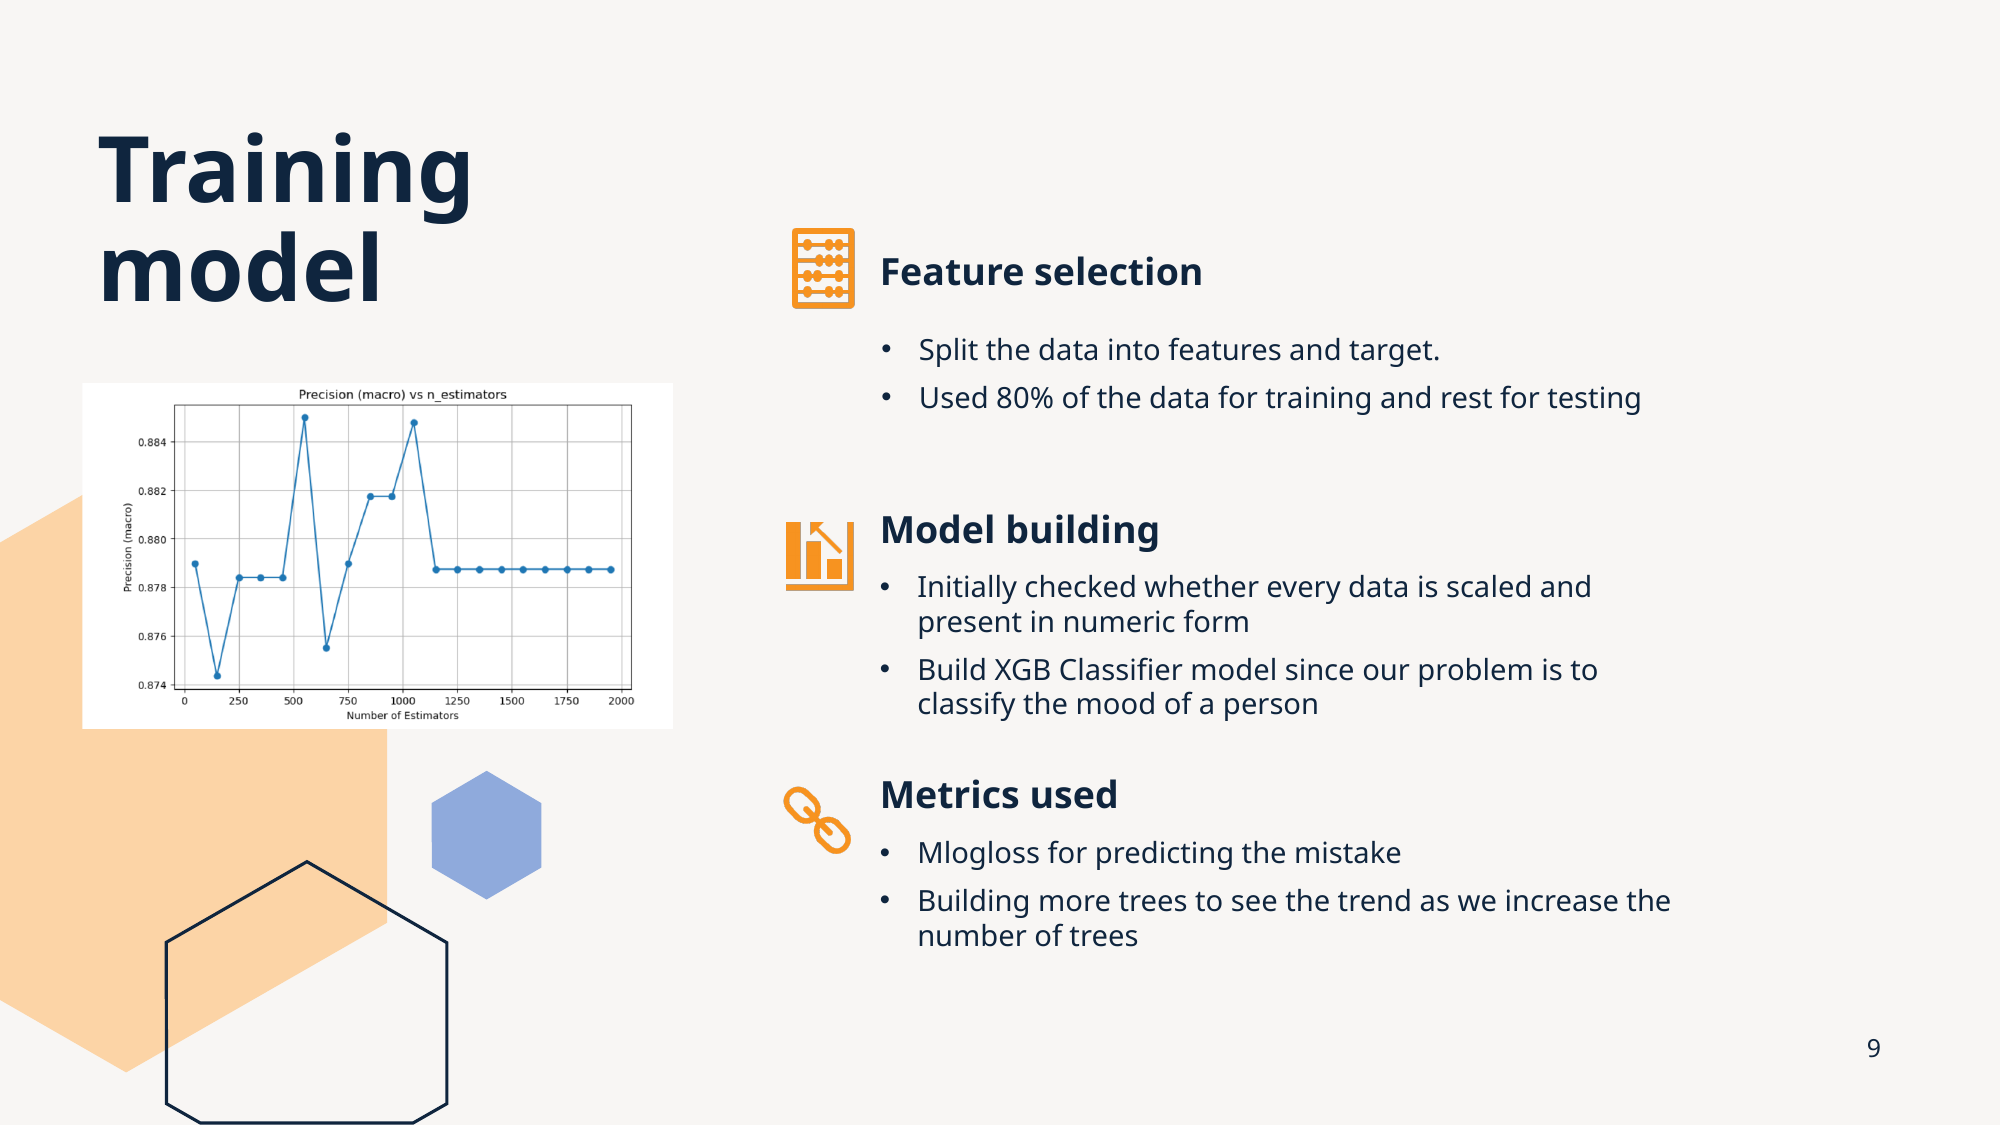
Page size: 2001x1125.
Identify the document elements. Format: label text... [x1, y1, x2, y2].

picture [773, 773, 862, 867]
picture [781, 221, 865, 315]
list Split the data into features and target. Used 80% of the data for training and rest for testing [866, 323, 1714, 504]
slide_number 9 [1836, 1020, 1912, 1080]
picture [82, 383, 673, 729]
list Mlogloss for predicting the mistake Building more trees to see the trend as we increase the number of trees [864, 827, 1712, 1096]
picture [774, 509, 863, 603]
title Training model [82, 115, 738, 490]
list Metrics used [864, 754, 1712, 824]
list Model building [864, 489, 1712, 559]
list Feature selection [865, 231, 1712, 301]
list Initially checked whether every data is scaled and present in numeric form Build XGB Classifier model since our problem is to classify the mood of a person [864, 560, 1712, 754]
